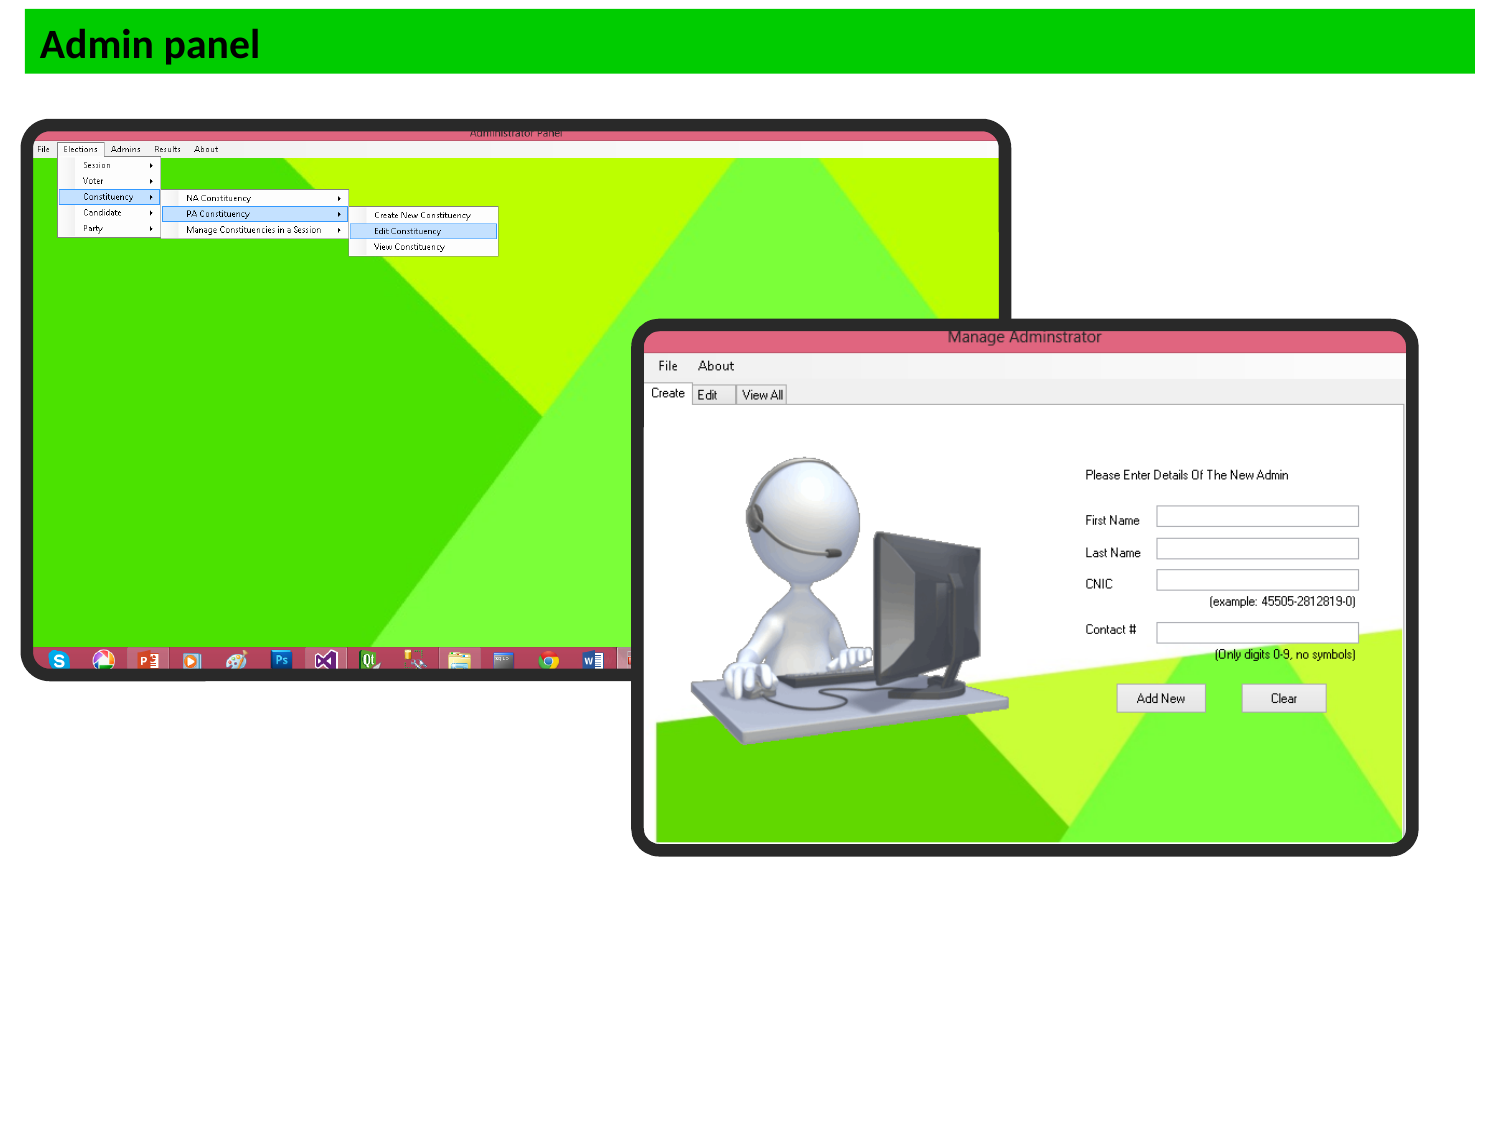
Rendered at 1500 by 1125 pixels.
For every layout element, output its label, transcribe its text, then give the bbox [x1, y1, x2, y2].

picture [26, 124, 1413, 851]
text_box Admin panel [24, 8, 1475, 74]
